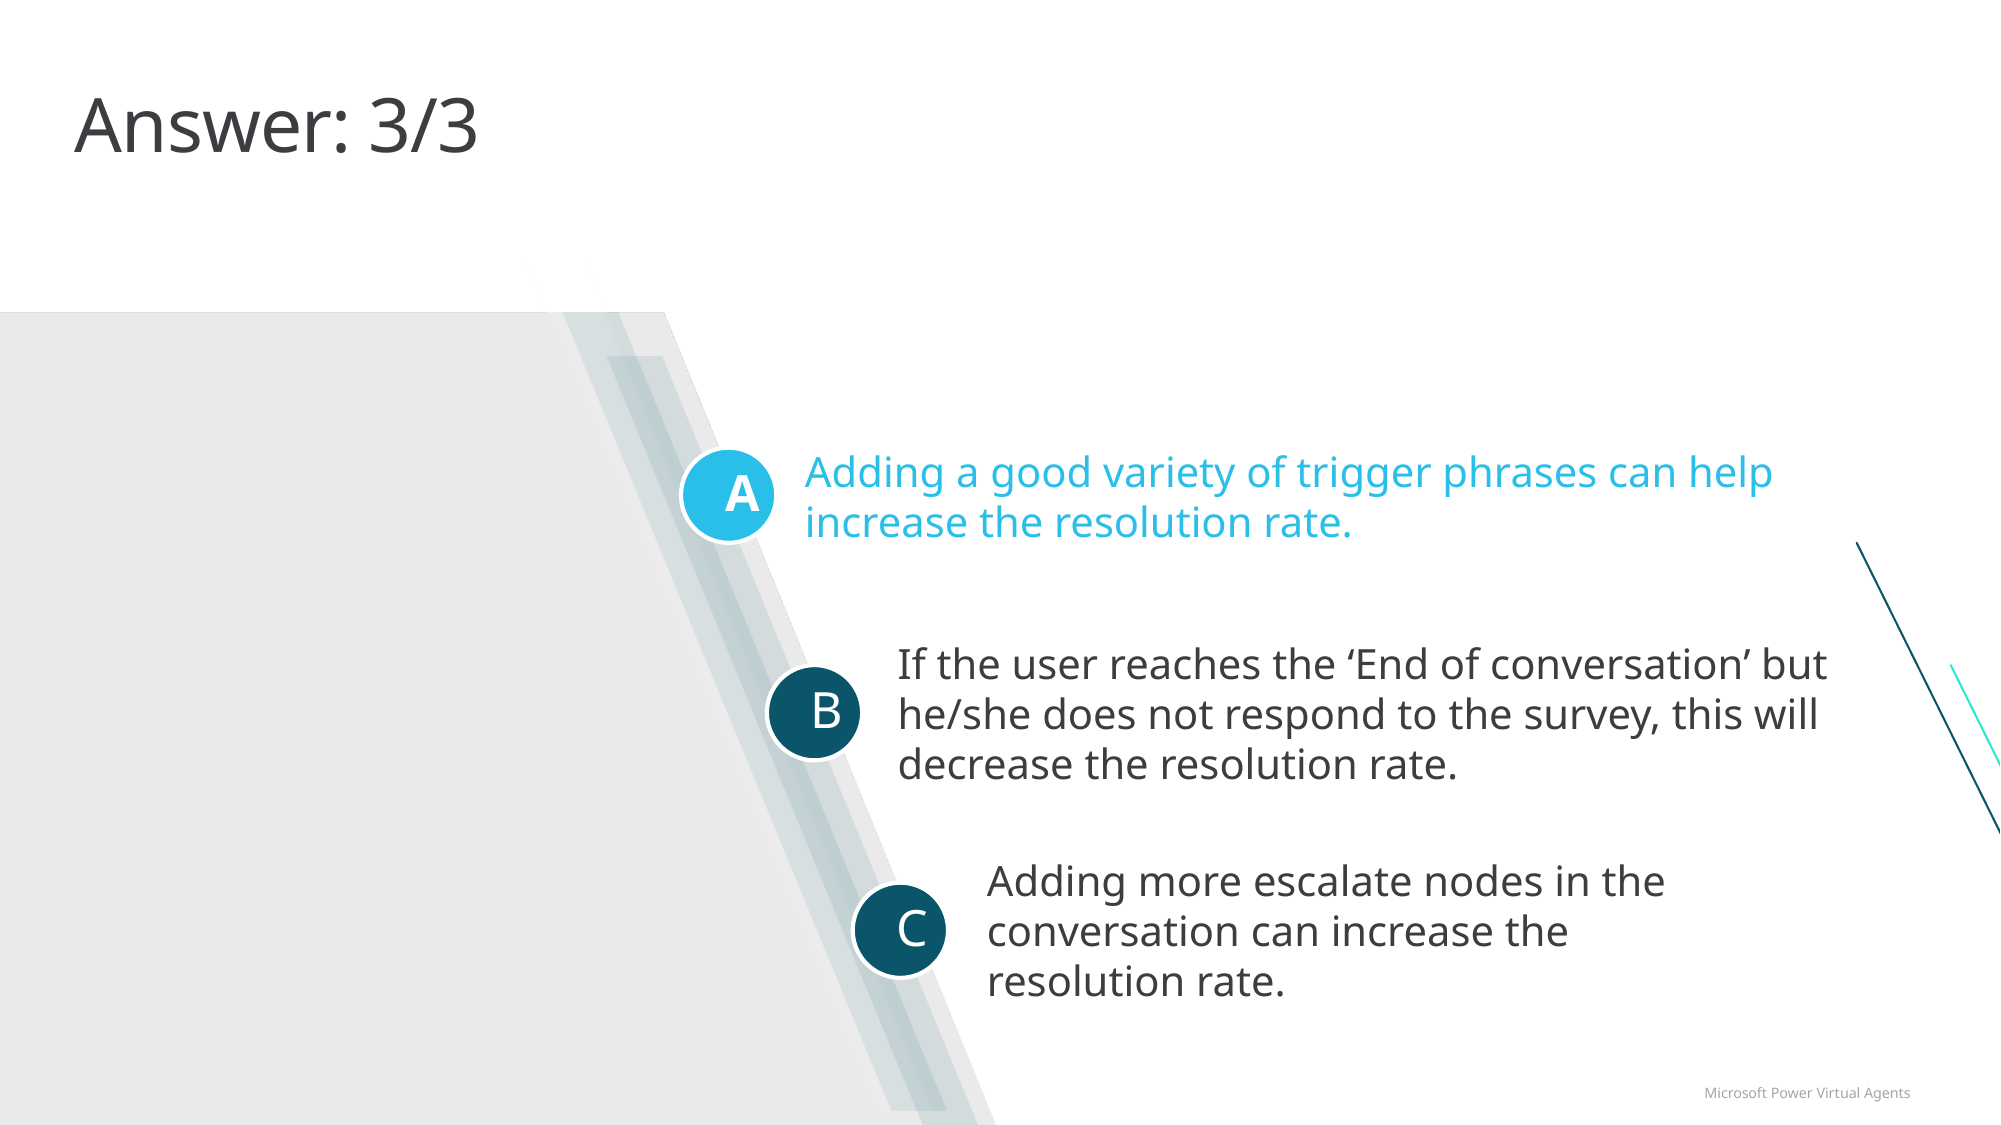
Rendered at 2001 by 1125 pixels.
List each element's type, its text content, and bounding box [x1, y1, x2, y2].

picture [0, 262, 996, 1125]
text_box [1856, 542, 2000, 1006]
text_box If the user reaches the ‘End of conversation’ but he/she does not respond to the survey, this will decrease the resolution rate. [996, 630, 1852, 796]
text_box Adding a good variety of trigger phrases can help increase the resolution rate. [996, 447, 1857, 543]
text_box Adding more escalate nodes in the conversation can increase the resolution rate. [996, 847, 1717, 1013]
title Answer: 3/3 [74, 101, 1930, 168]
